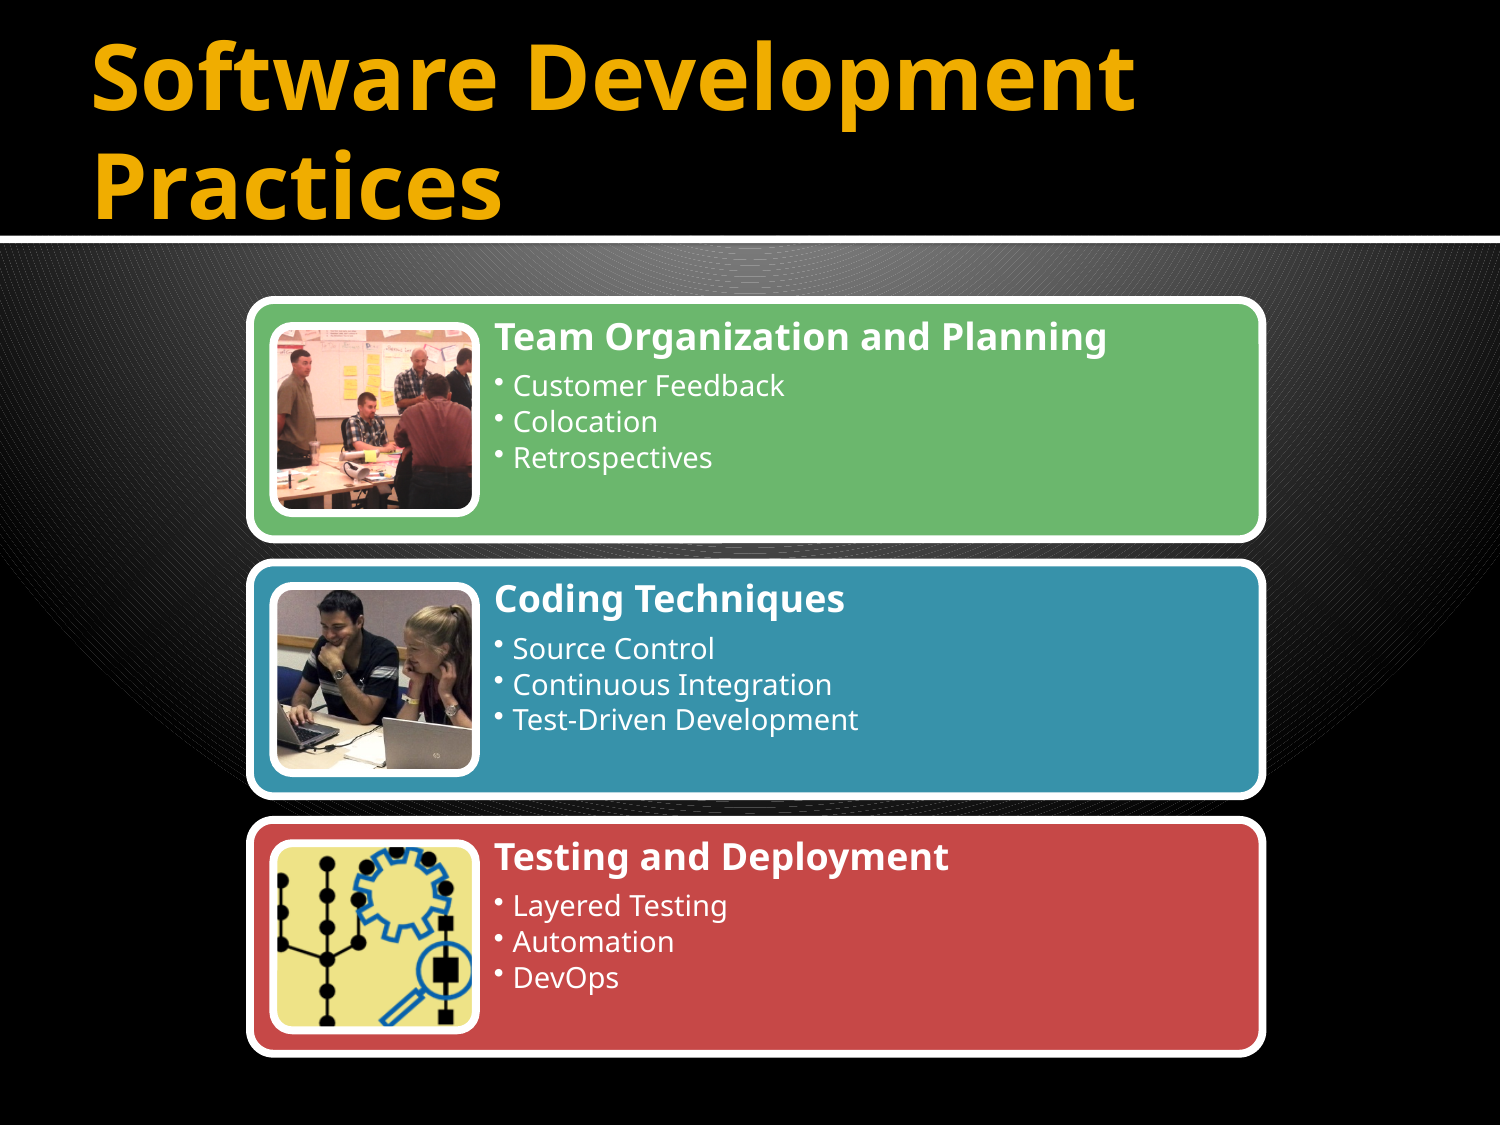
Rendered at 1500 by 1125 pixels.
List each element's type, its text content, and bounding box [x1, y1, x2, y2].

title Software Development Practices [75, 25, 1425, 231]
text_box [249, 299, 1263, 1055]
